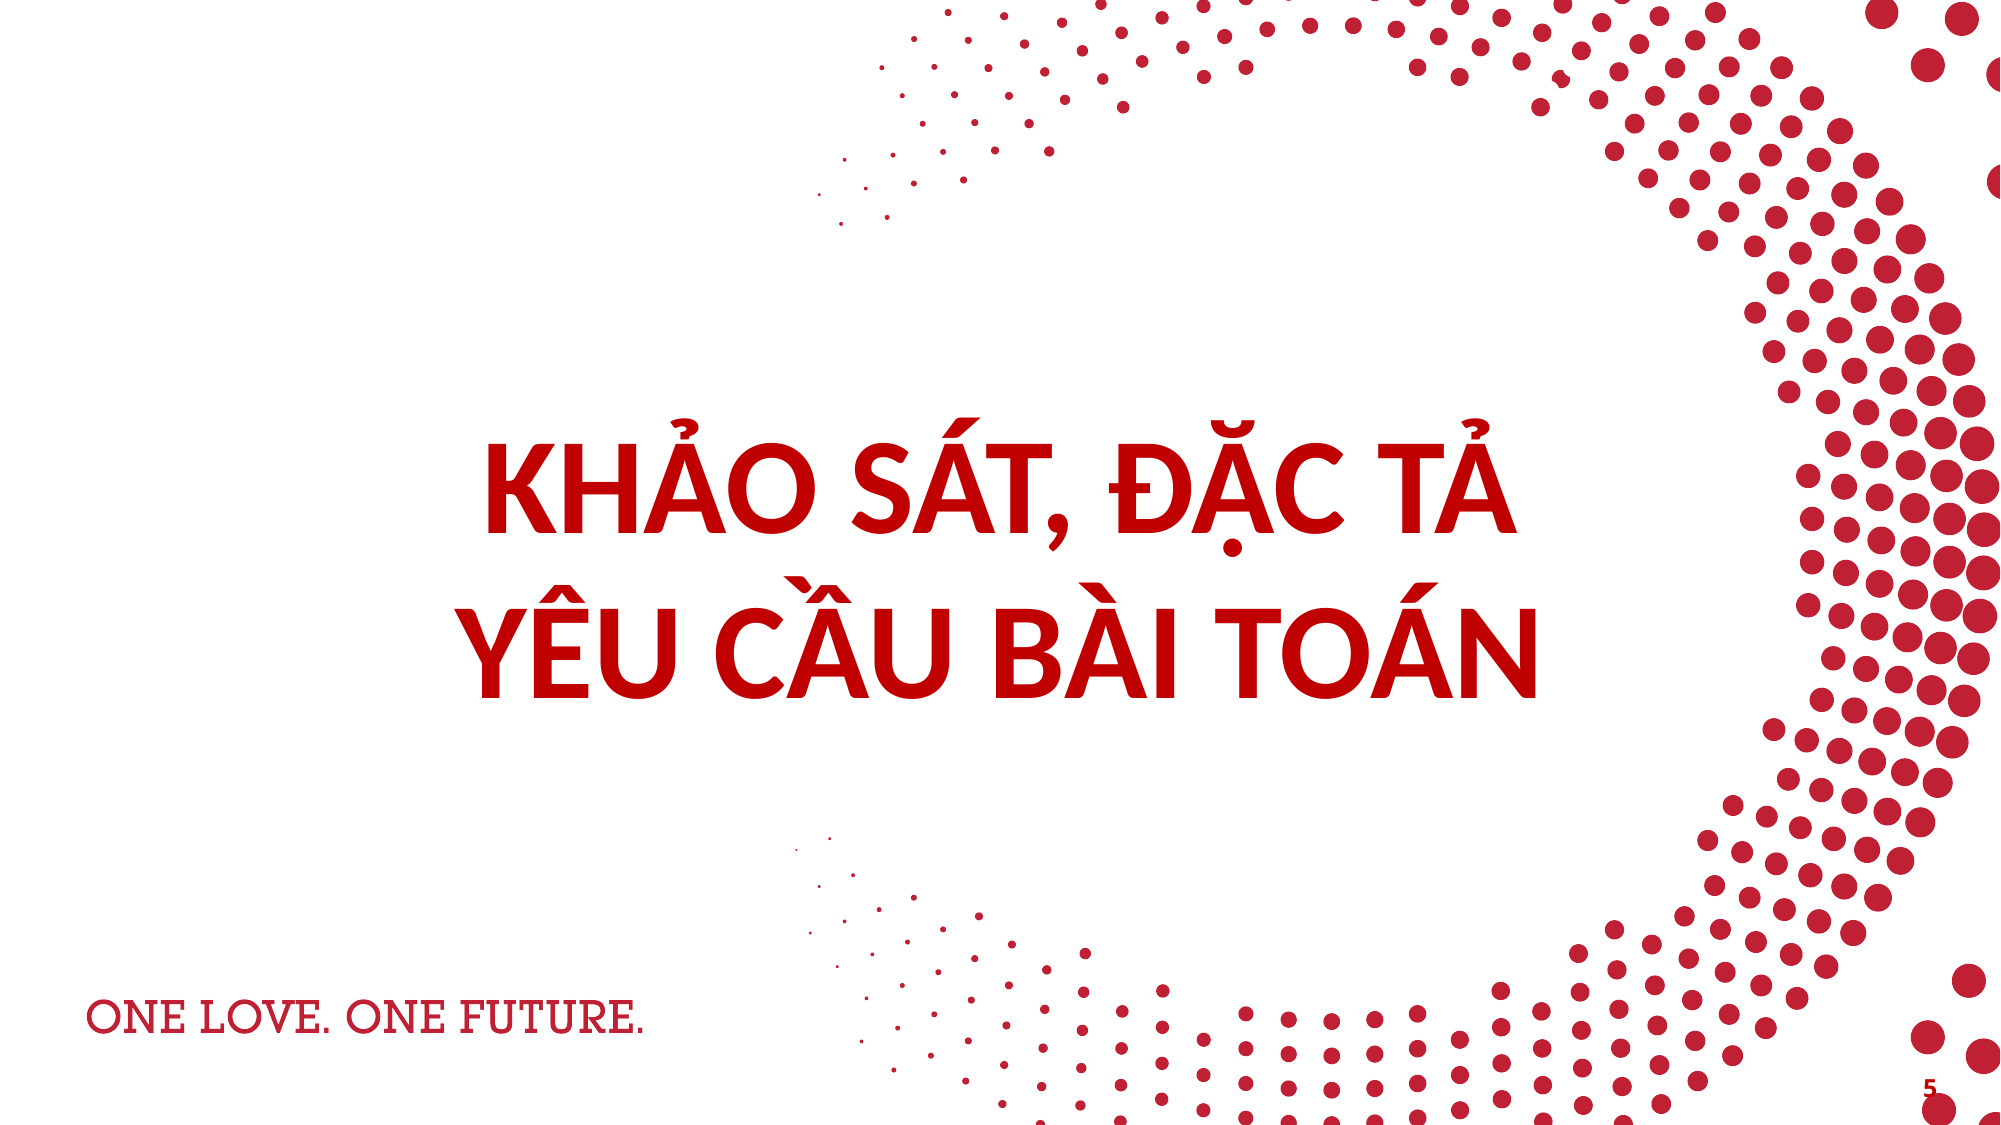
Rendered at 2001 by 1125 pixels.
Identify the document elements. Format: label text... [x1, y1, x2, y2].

picture [0, 0, 2001, 1125]
slide_number 5 [1502, 1065, 1953, 1125]
text_box KHẢO SÁT, ĐẶC TẢ YÊU CẦU BÀI TOÁN [375, 388, 1625, 734]
